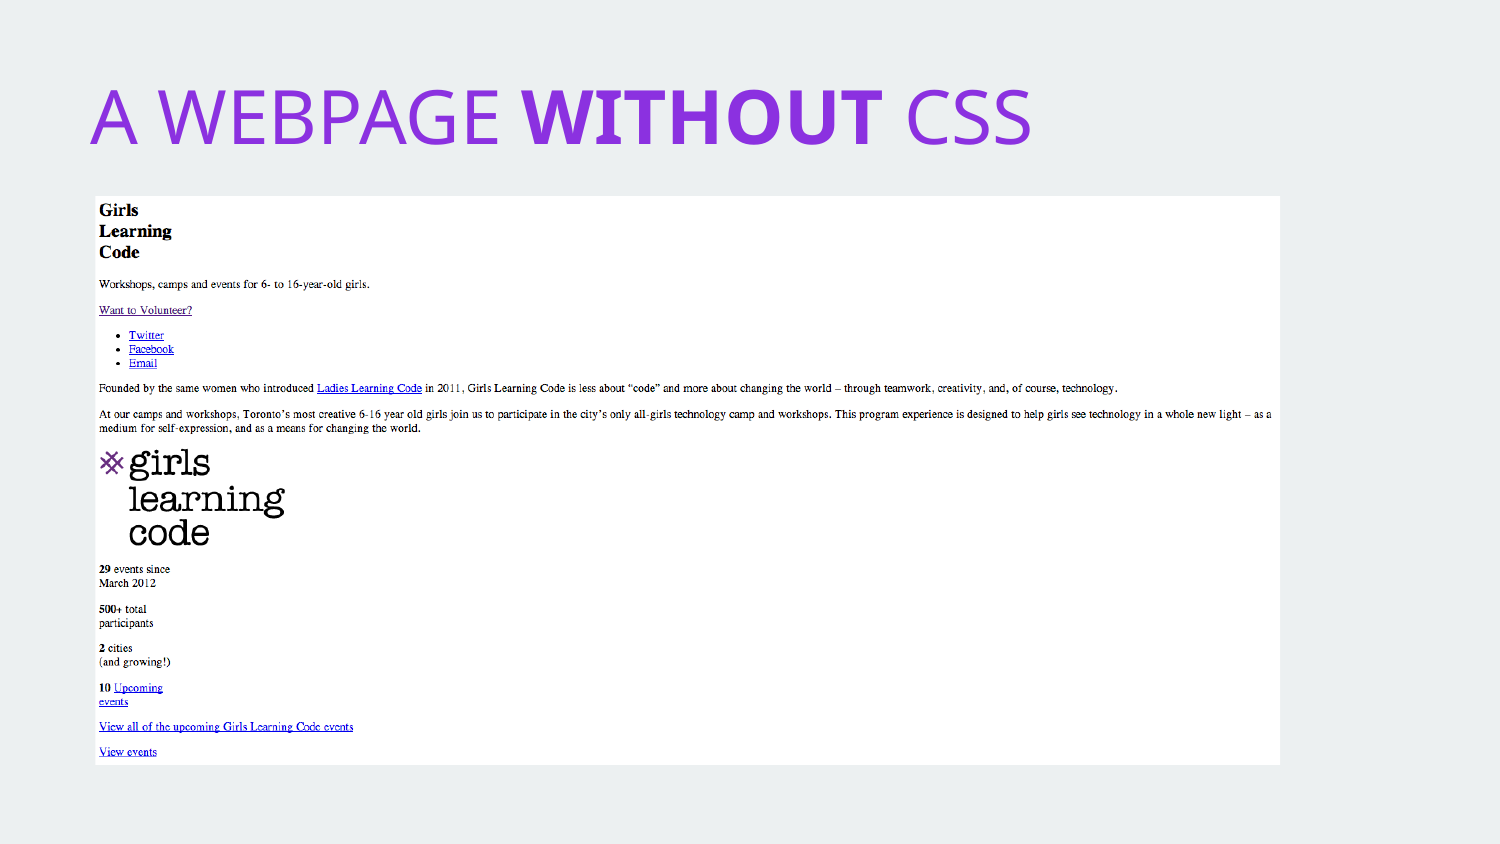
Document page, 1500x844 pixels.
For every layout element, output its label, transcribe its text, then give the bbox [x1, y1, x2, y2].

picture [94, 196, 1281, 765]
title A WEBPAGE WITHOUT CSS [75, 33, 1425, 175]
